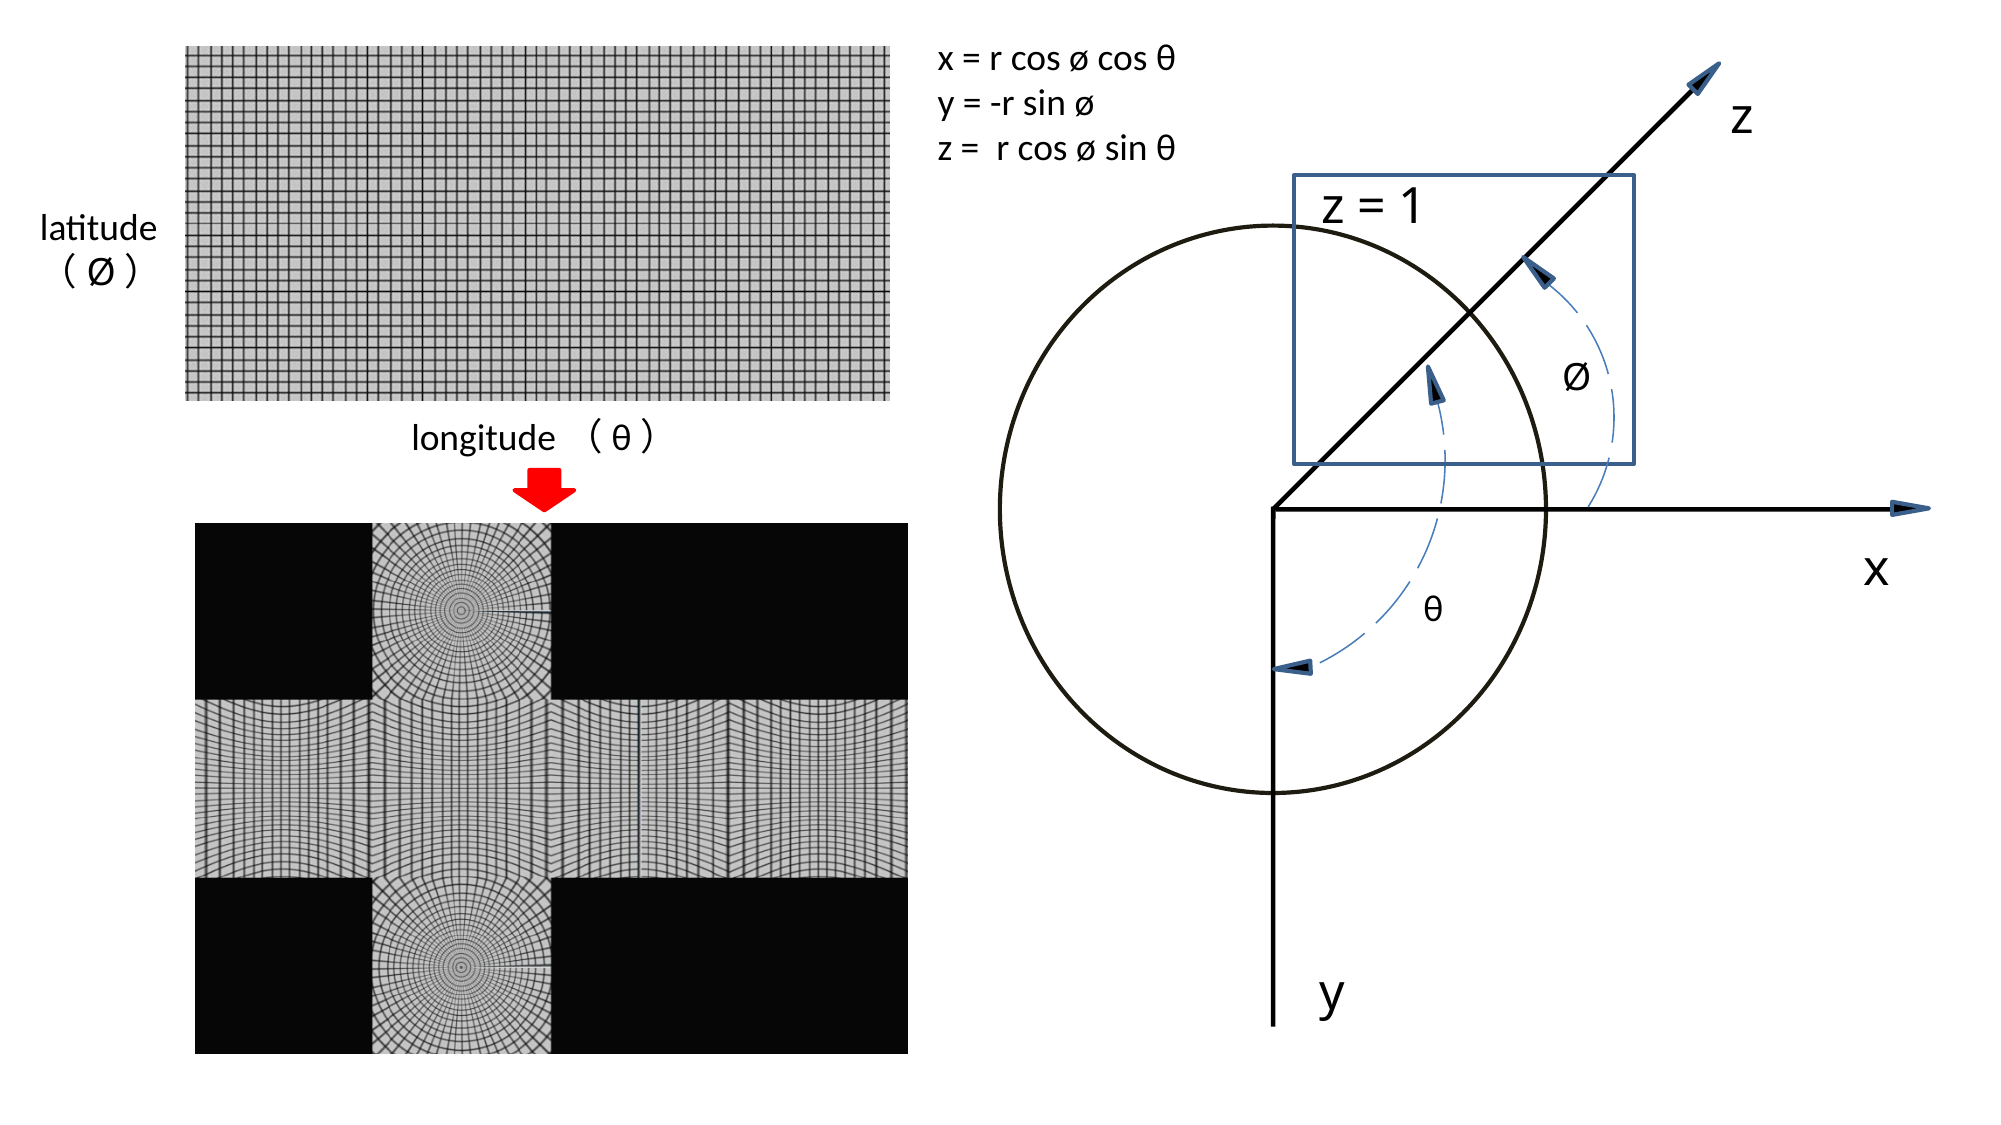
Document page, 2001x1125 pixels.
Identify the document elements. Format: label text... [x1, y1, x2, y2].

text_box θ [1408, 576, 1462, 636]
text_box y [1304, 951, 1403, 1027]
text_box [1274, 510, 1549, 796]
text_box [1446, 280, 1615, 509]
text_box x [1848, 527, 1947, 603]
text_box [1271, 658, 1313, 676]
text_box longitude（θ） [396, 409, 813, 465]
text_box [1890, 499, 1932, 517]
text_box [1277, 466, 1549, 508]
picture [195, 522, 908, 1054]
text_box z [1715, 76, 1814, 151]
text_box latitude （Ø） [25, 195, 179, 301]
text_box [997, 223, 1314, 796]
text_box x = r cos ø cos θ y = -r sin ø z = r cos ø sin θ [897, 25, 1314, 176]
text_box [1521, 255, 1556, 290]
text_box [1425, 364, 1446, 406]
text_box Ø [1547, 345, 1607, 406]
text_box [1292, 173, 1636, 466]
text_box z = 1 [1306, 166, 1495, 241]
picture [184, 46, 891, 401]
text_box [1686, 61, 1721, 97]
text_box [512, 467, 577, 513]
